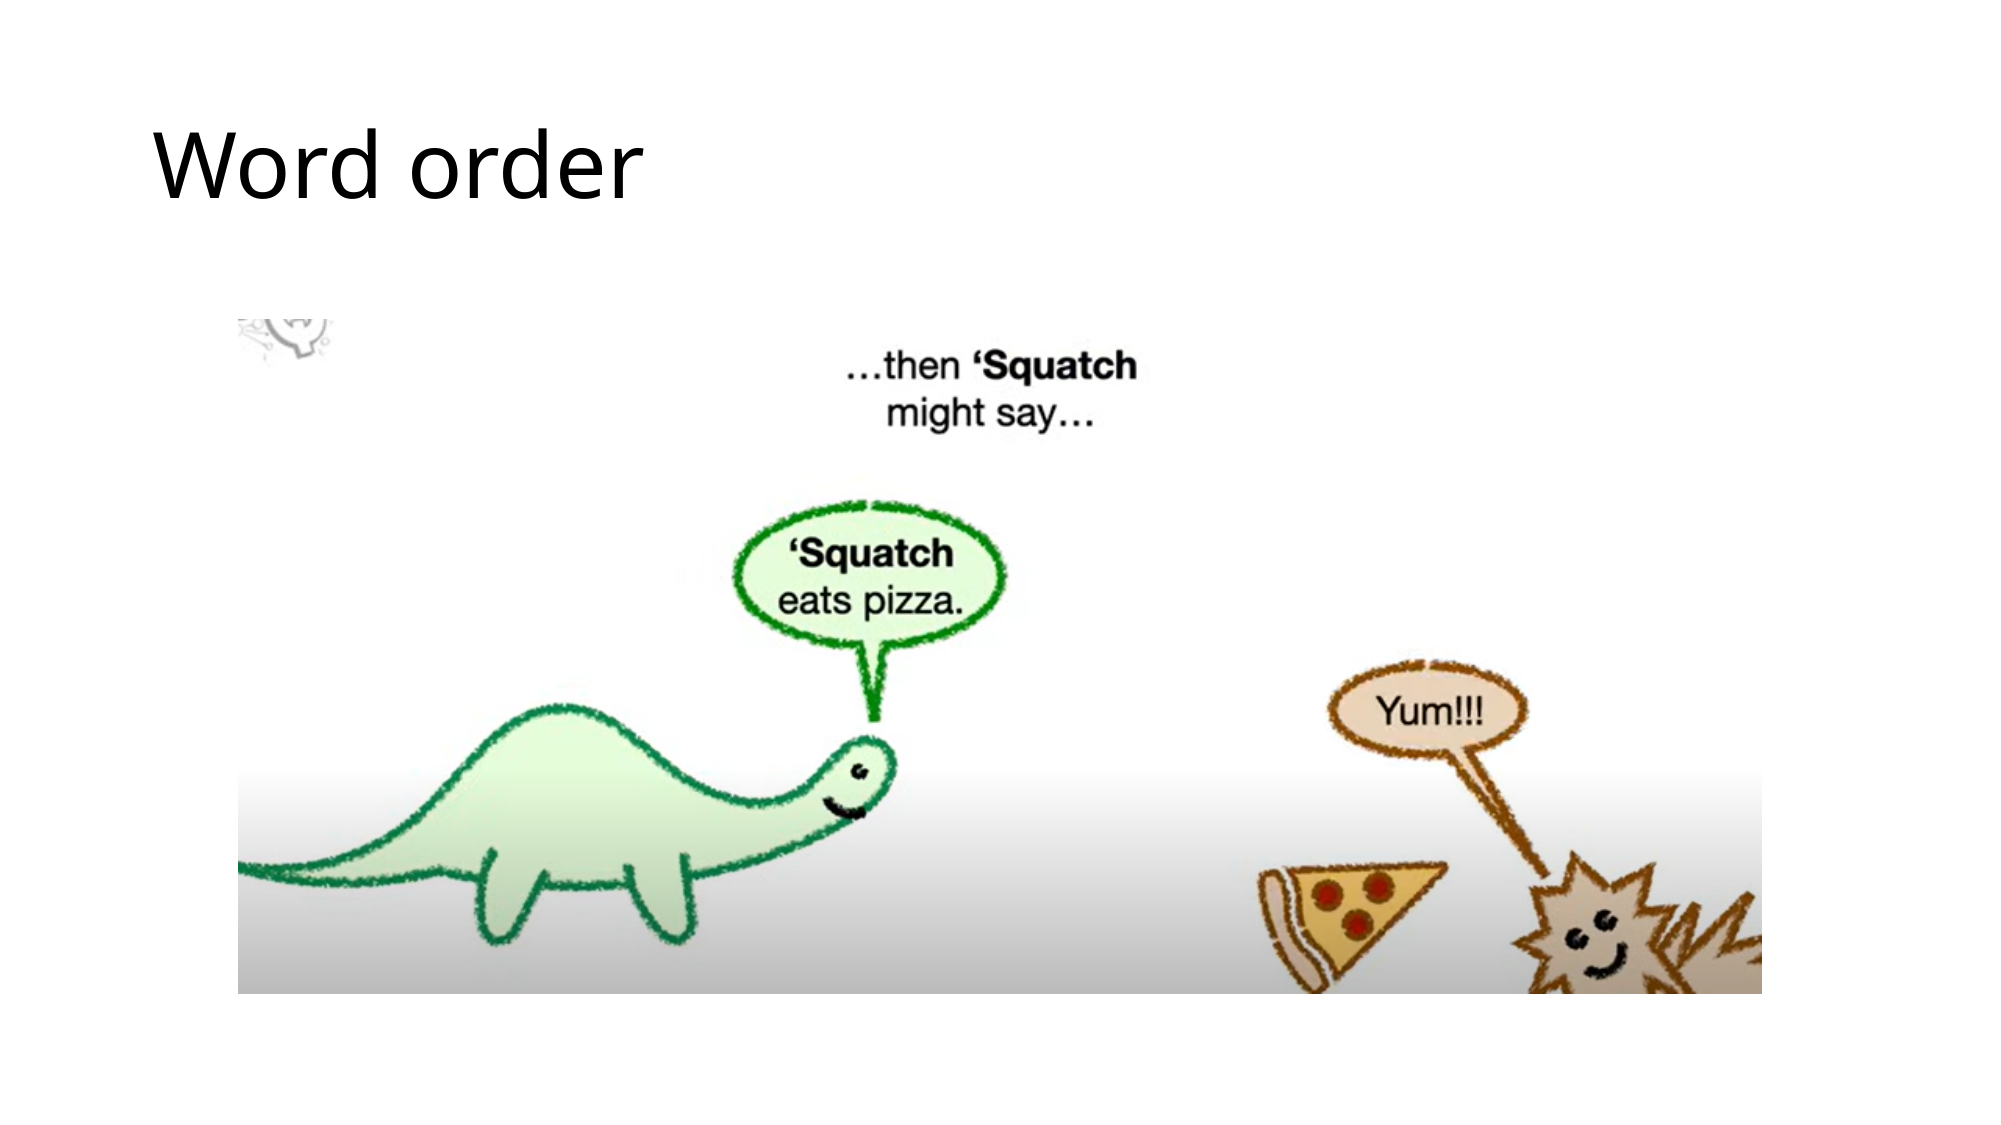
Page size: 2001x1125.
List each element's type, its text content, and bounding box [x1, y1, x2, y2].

title Word order [137, 59, 1863, 278]
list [237, 319, 1763, 994]
